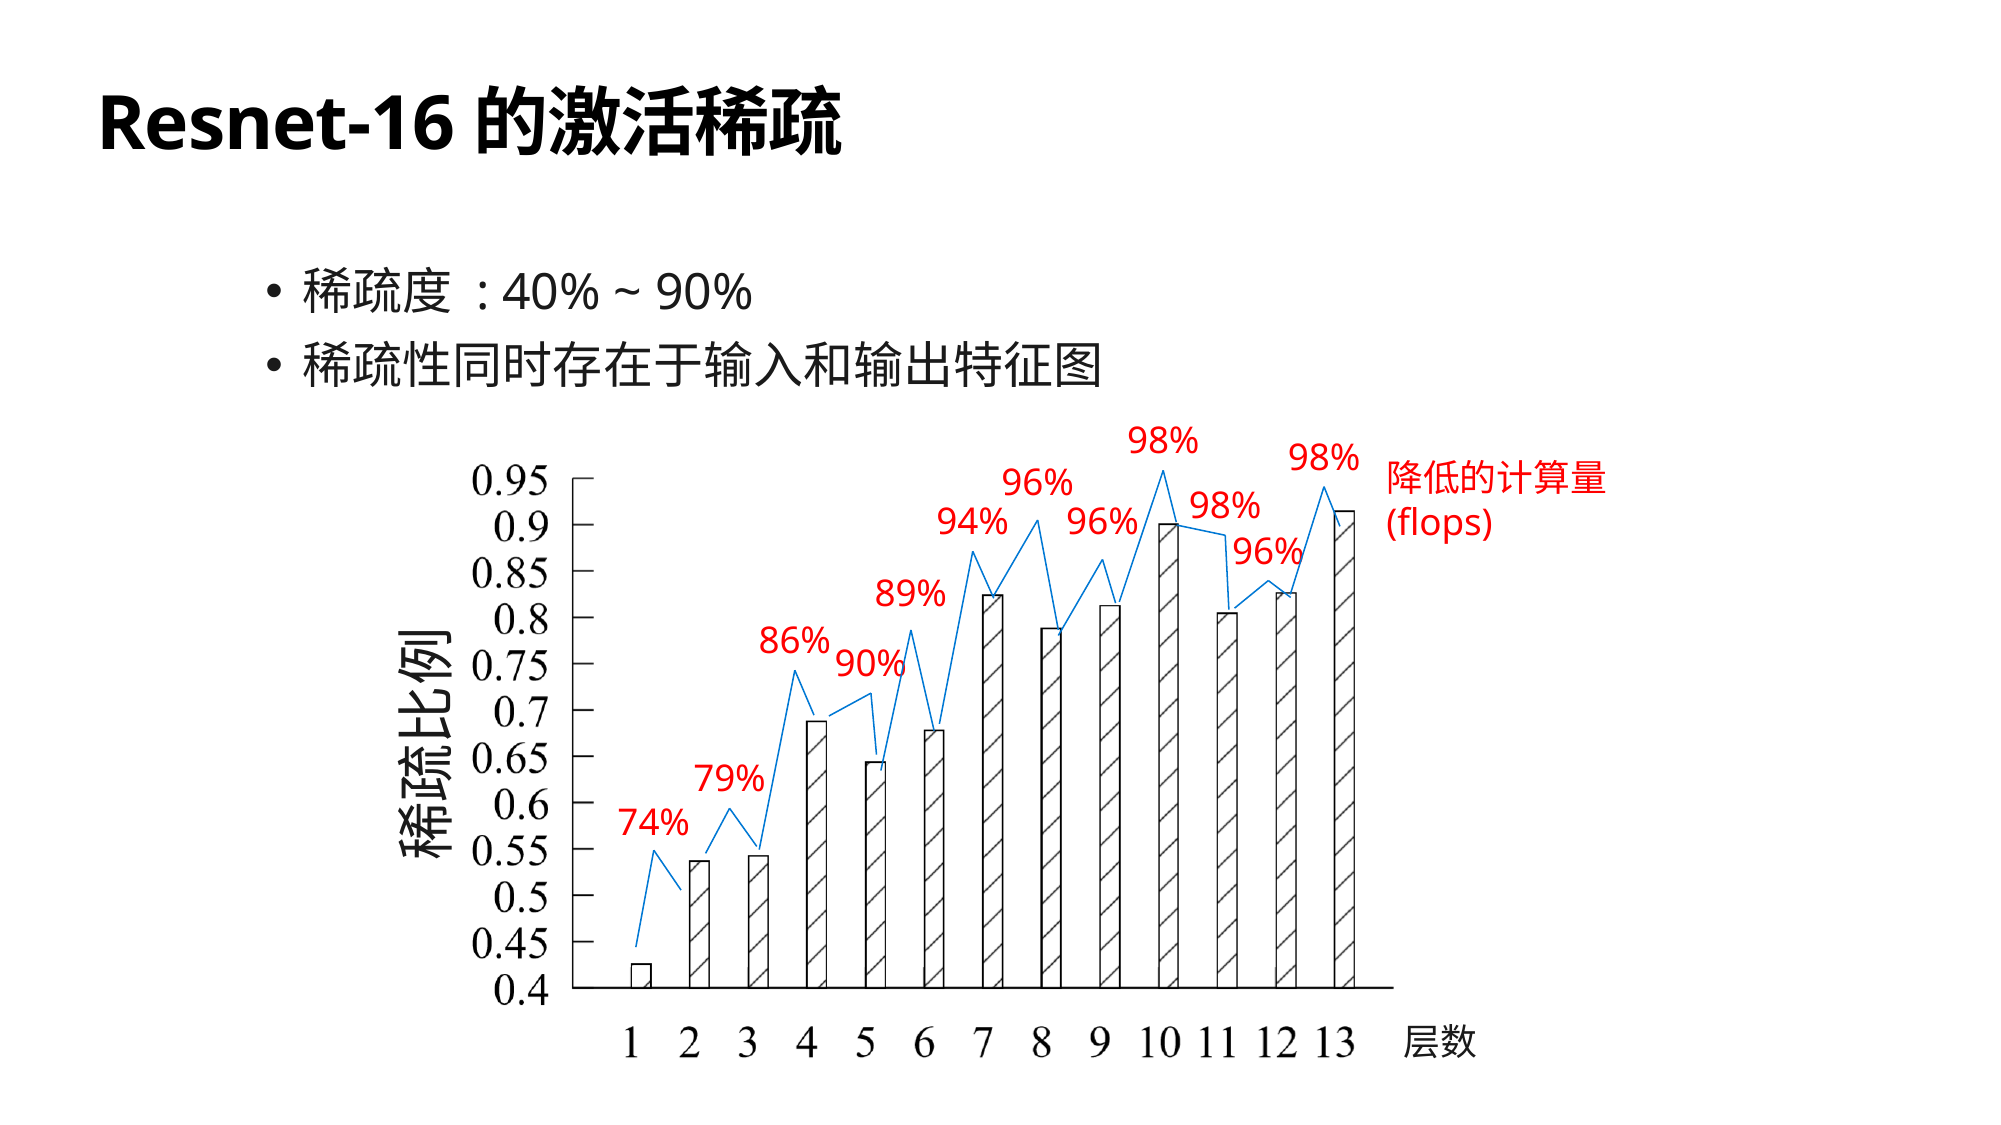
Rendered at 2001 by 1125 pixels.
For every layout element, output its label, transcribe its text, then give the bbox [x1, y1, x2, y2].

text_box 层数 [1410, 1011, 1527, 1071]
title Resnet-16的激活稀疏 [96, 75, 1904, 166]
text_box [669, 409, 1394, 854]
text_box 降低的计算量(flops) [1410, 447, 1629, 550]
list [352, 425, 1410, 1086]
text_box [593, 791, 714, 948]
text_box 稀疏度 : 40% ~ 90% 稀疏性同时存在于输入和输出特征图 [250, 258, 1629, 453]
